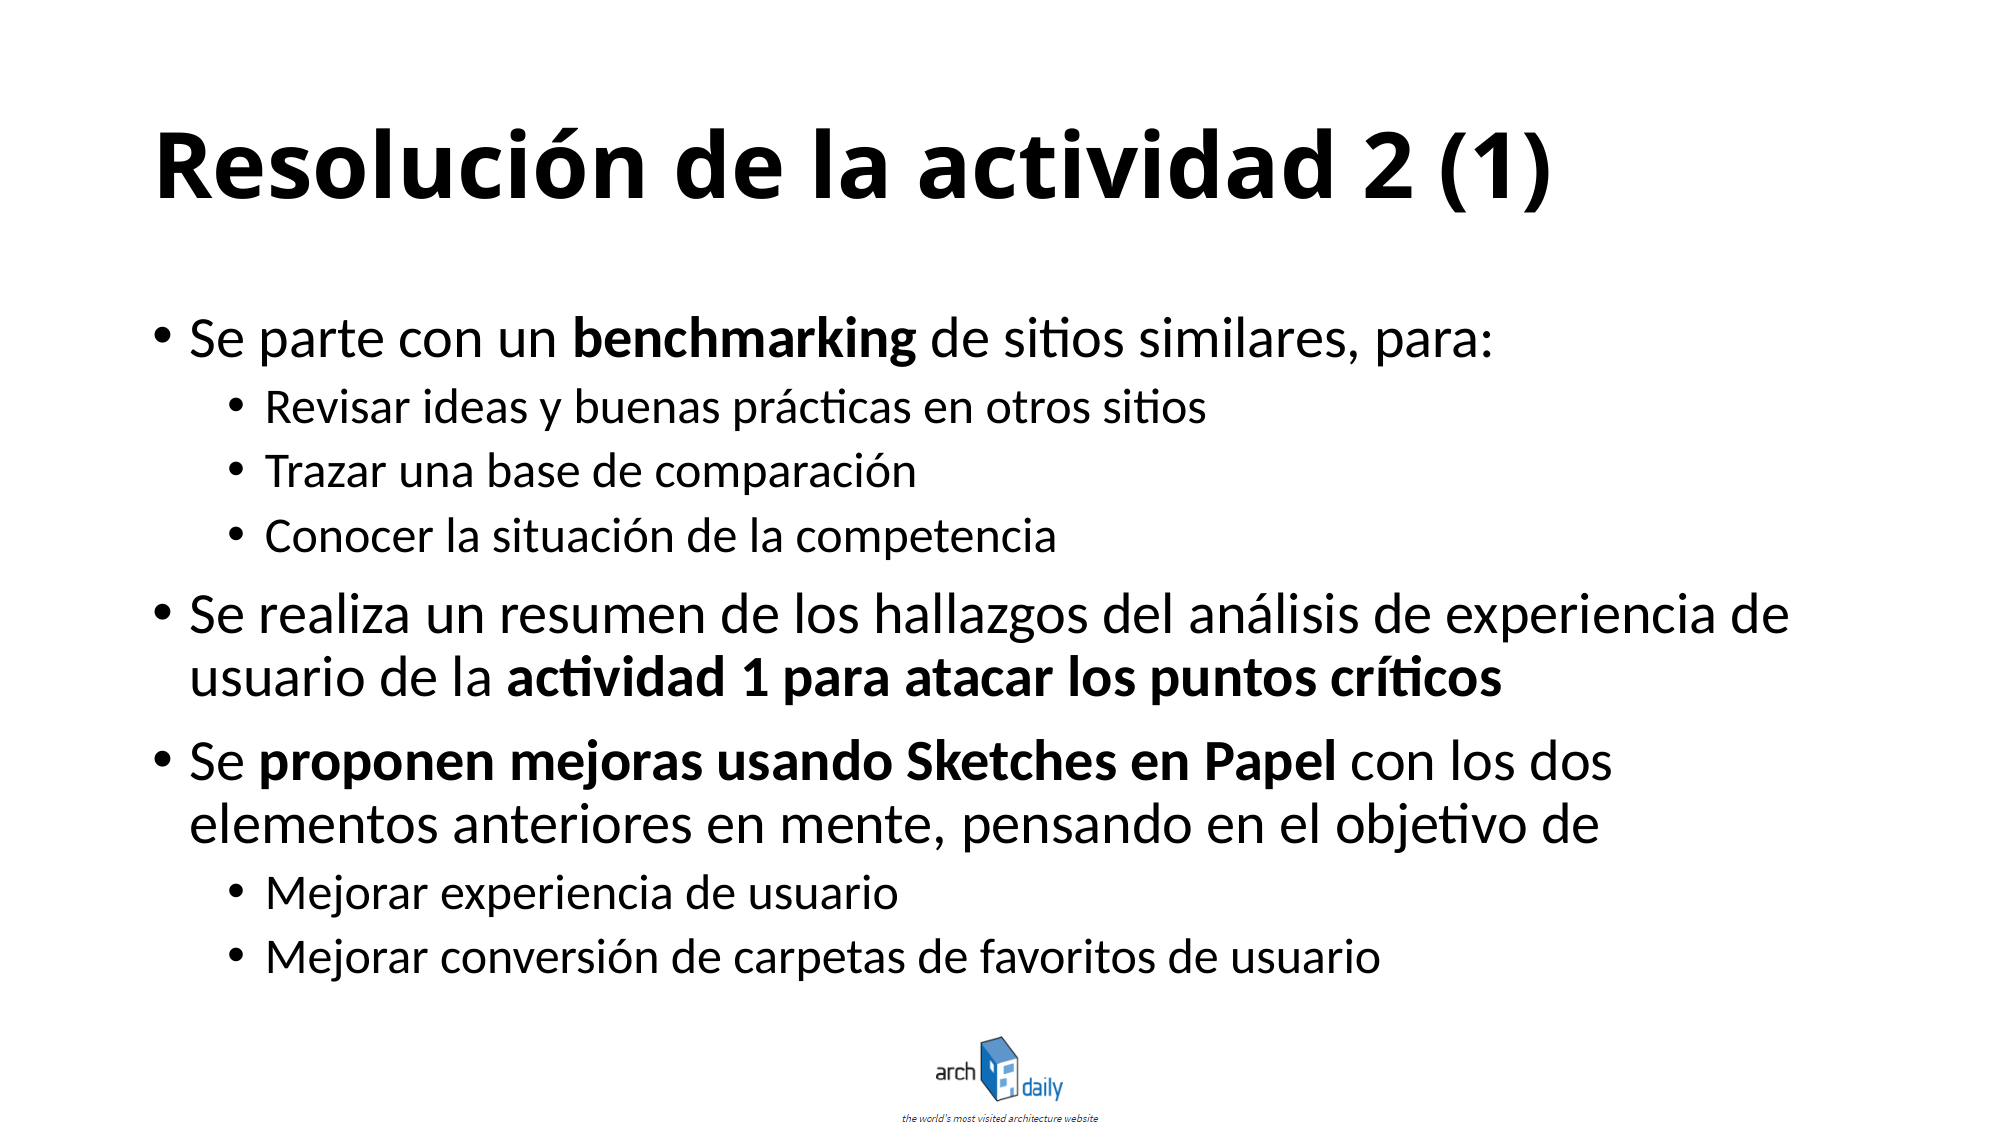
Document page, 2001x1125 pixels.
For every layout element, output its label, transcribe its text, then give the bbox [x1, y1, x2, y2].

picture [898, 1033, 1102, 1125]
list Se parte con un benchmarking de sitios similares, para: Revisar ideas y buenas prácticas en otros sitios Trazar una base de comparación Conocer la situación de la competencia Se realiza un resumen de los hallazgos del análisis de experiencia de usuario de la actividad 1 para atacar los puntos críticos Se proponen mejoras usando Sketches en Papel con los dos elementos anteriores en mente, pensando en el objetivo de Mejorar experiencia de usuario Mejorar conversión de carpetas de favoritos de usuario [137, 299, 1863, 1014]
title Resolución de la actividad 2 (1) [137, 59, 1863, 278]
